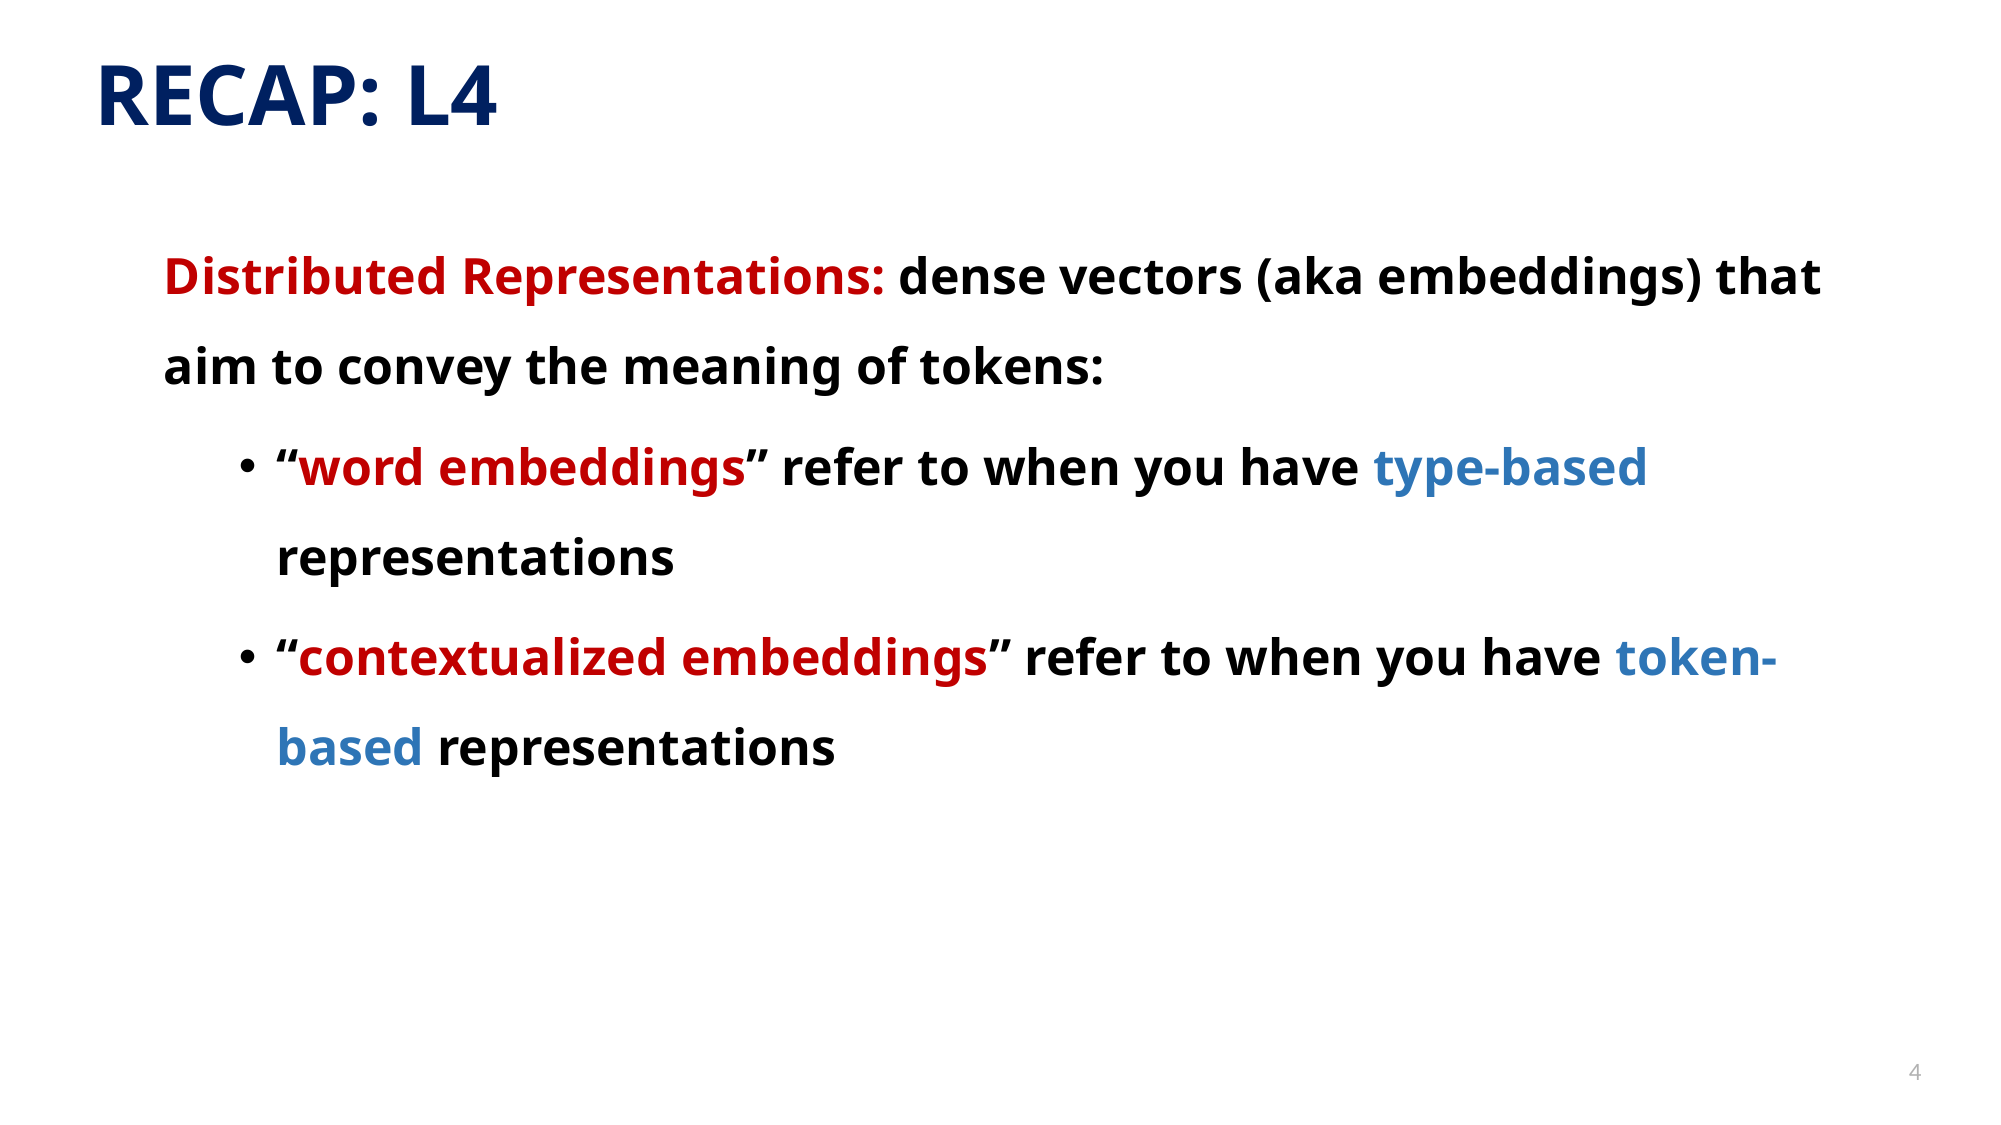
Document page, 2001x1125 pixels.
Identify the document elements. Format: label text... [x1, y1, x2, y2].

text_box Distributed Representations: dense vectors (aka embeddings) that aim to convey the meaning of tokens: “word embeddings” refer to when you have type-based representations “contextualized embeddings” refer to when you have token-based representations [148, 207, 1851, 1125]
title RECAP: L4 [79, 45, 1000, 147]
slide_number 4 [1486, 1040, 1937, 1101]
